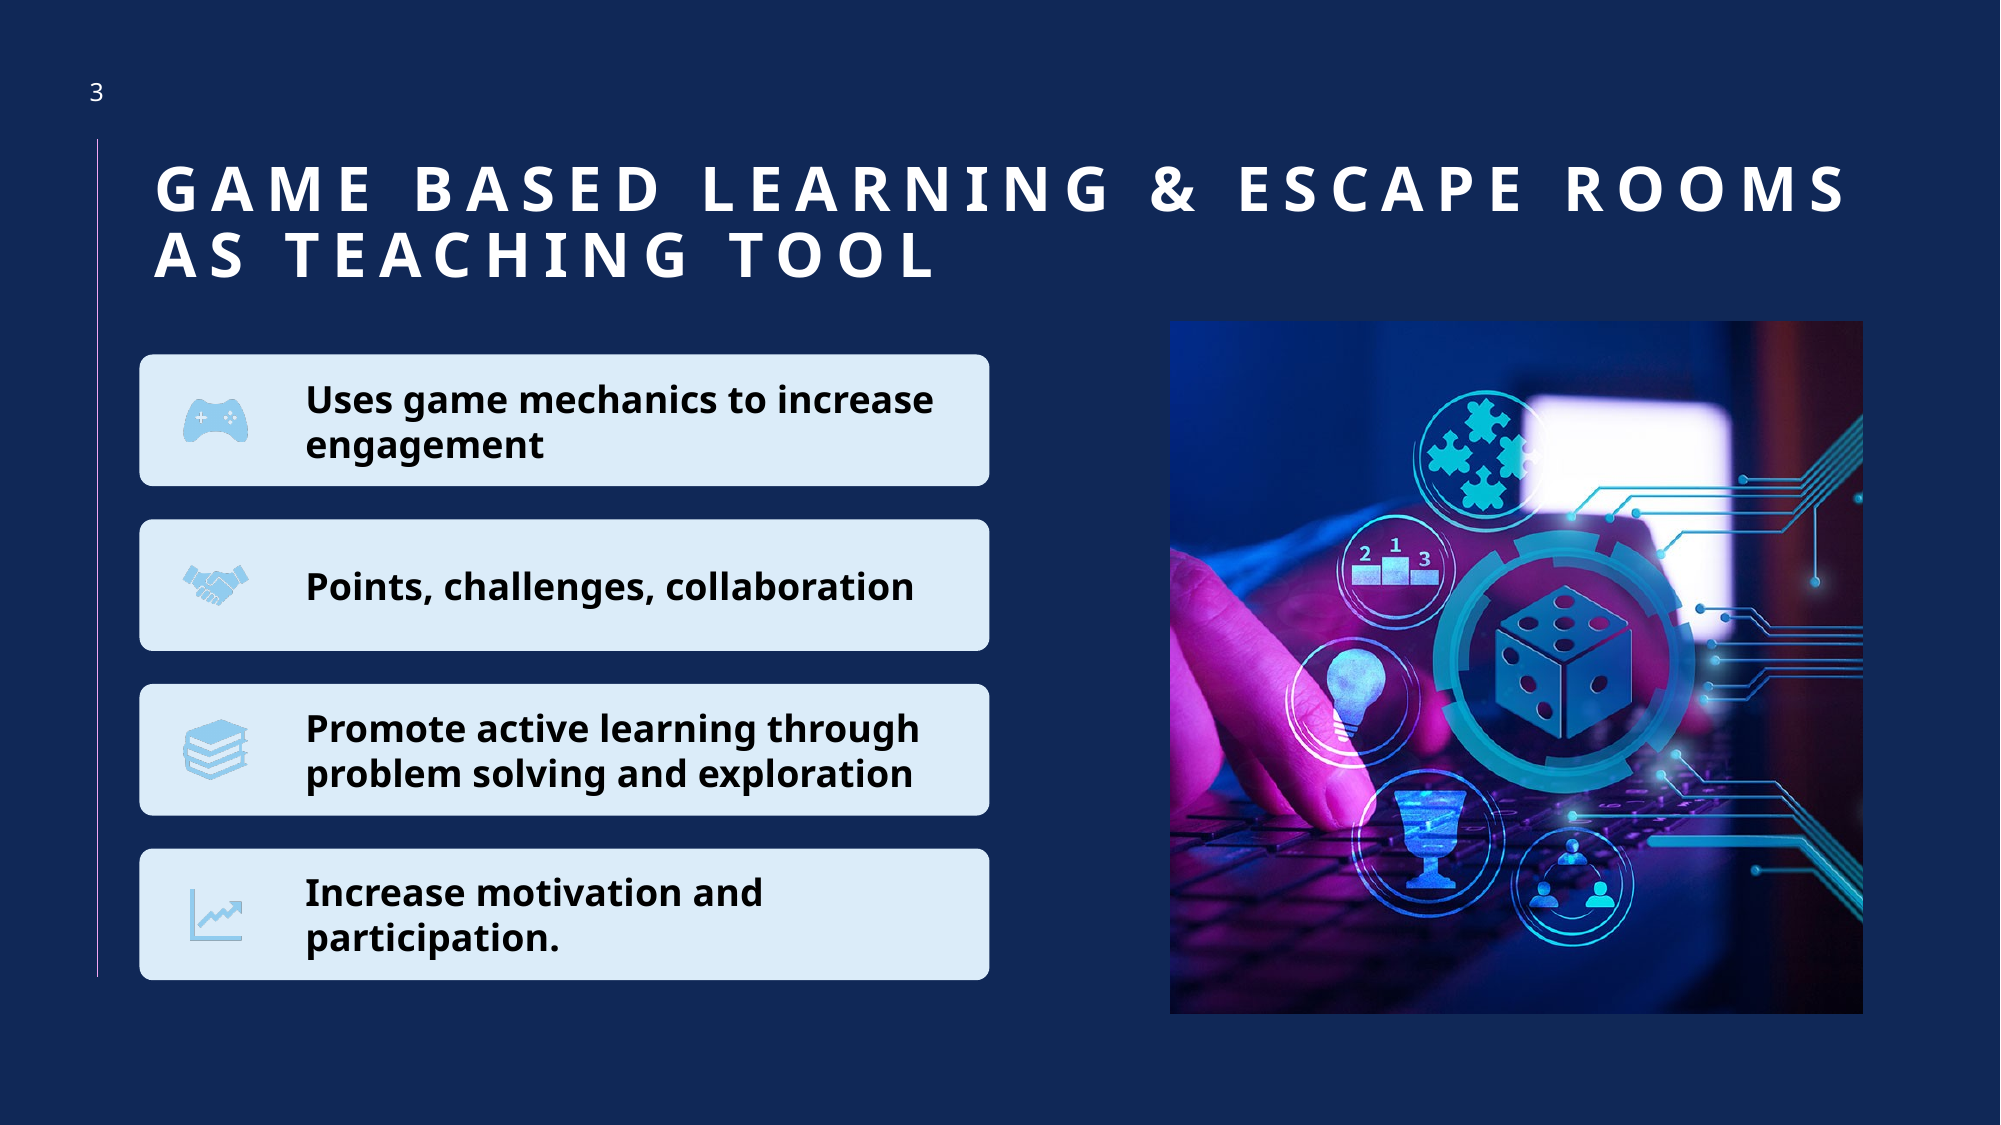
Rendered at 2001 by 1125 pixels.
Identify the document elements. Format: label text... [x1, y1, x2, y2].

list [139, 354, 990, 981]
slide_number 3 [53, 67, 140, 119]
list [1170, 321, 1863, 1014]
title Game based learning & Escape Rooms as teaching tool [139, 136, 1925, 312]
